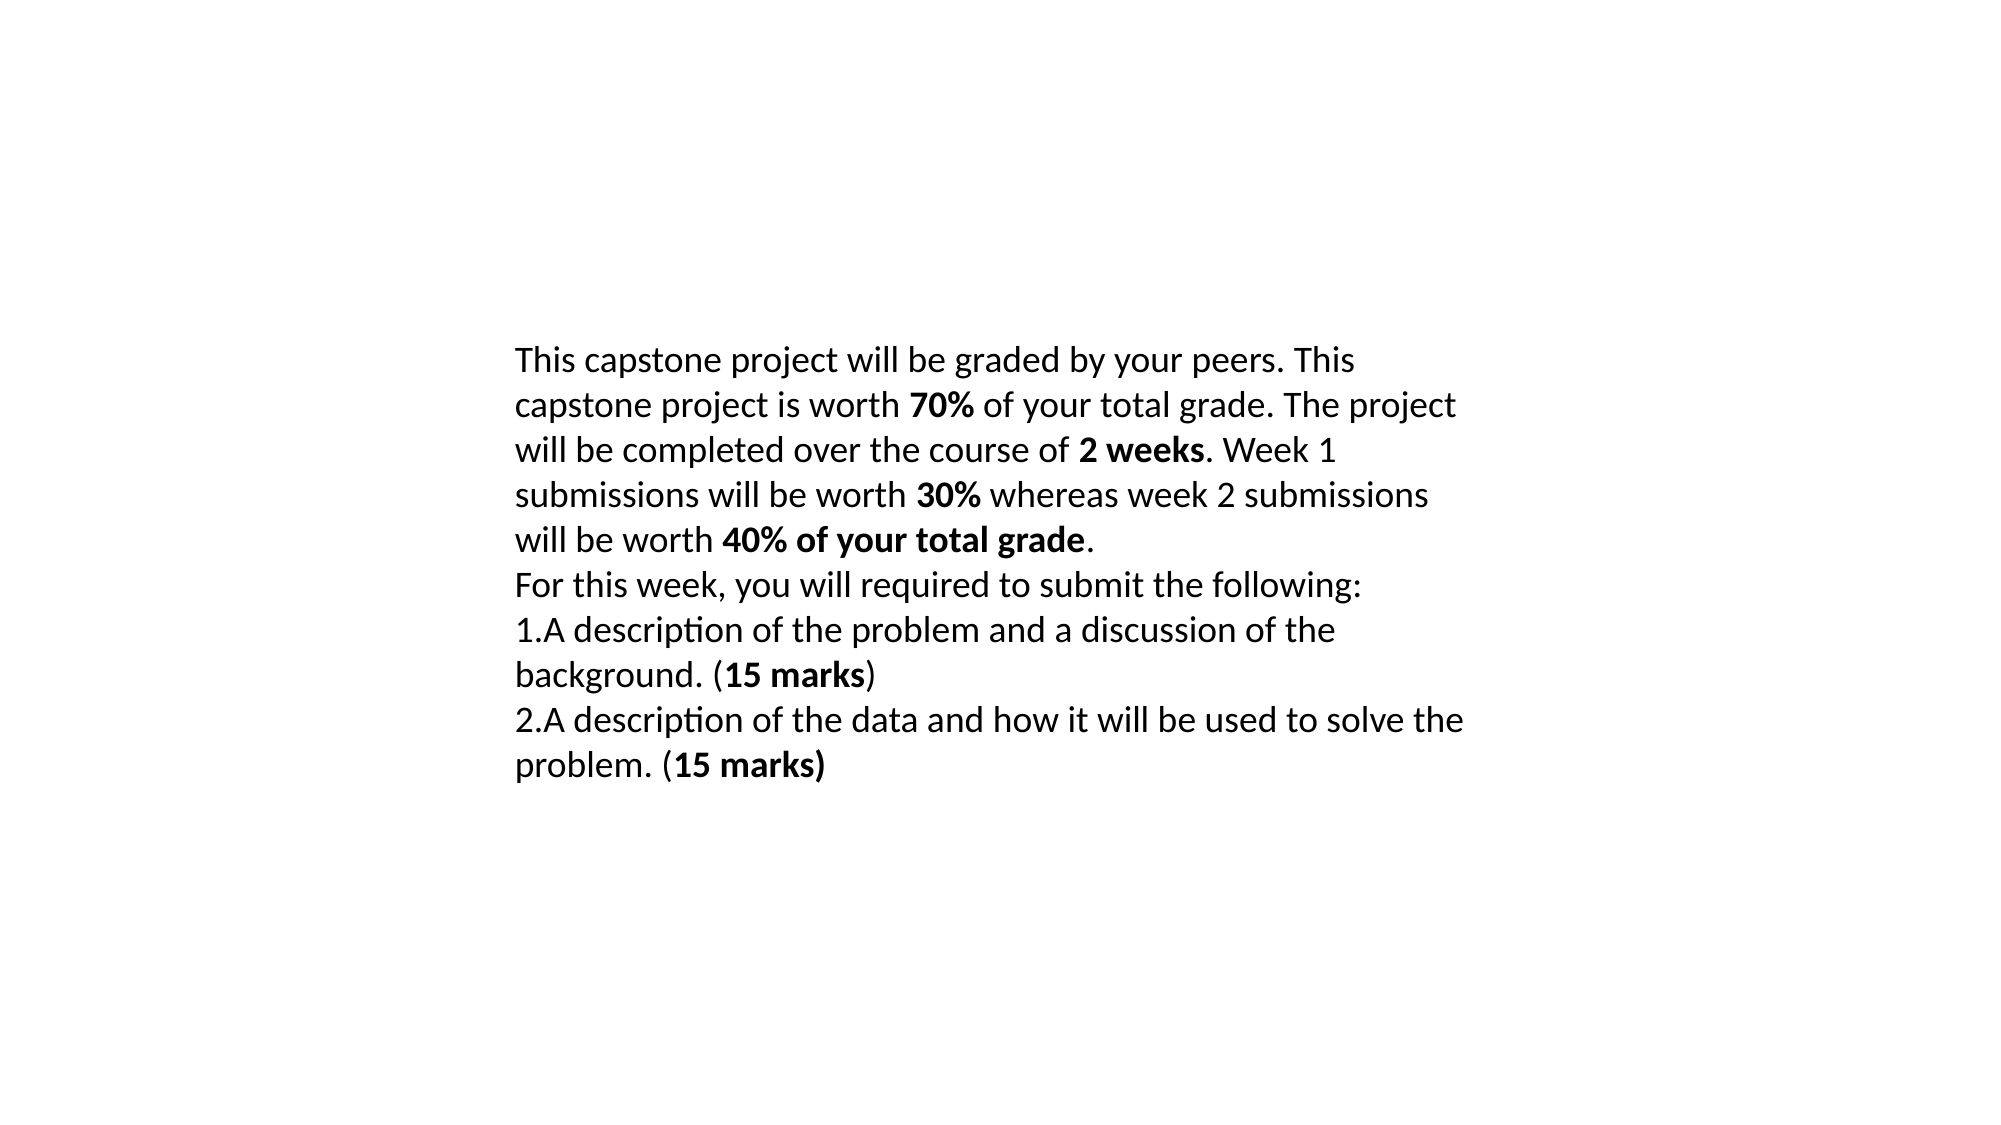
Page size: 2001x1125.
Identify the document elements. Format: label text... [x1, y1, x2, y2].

text_box This capstone project will be graded by your peers. This capstone project is worth 70% of your total grade. The project will be completed over the course of 2 weeks. Week 1 submissions will be worth 30% whereas week 2 submissions will be worth 40% of your total grade. For this week, you will required to submit the following: A description of the problem and a discussion of the background. (15 marks) A description of the data and how it will be used to solve the problem. (15 marks) [500, 327, 1500, 793]
